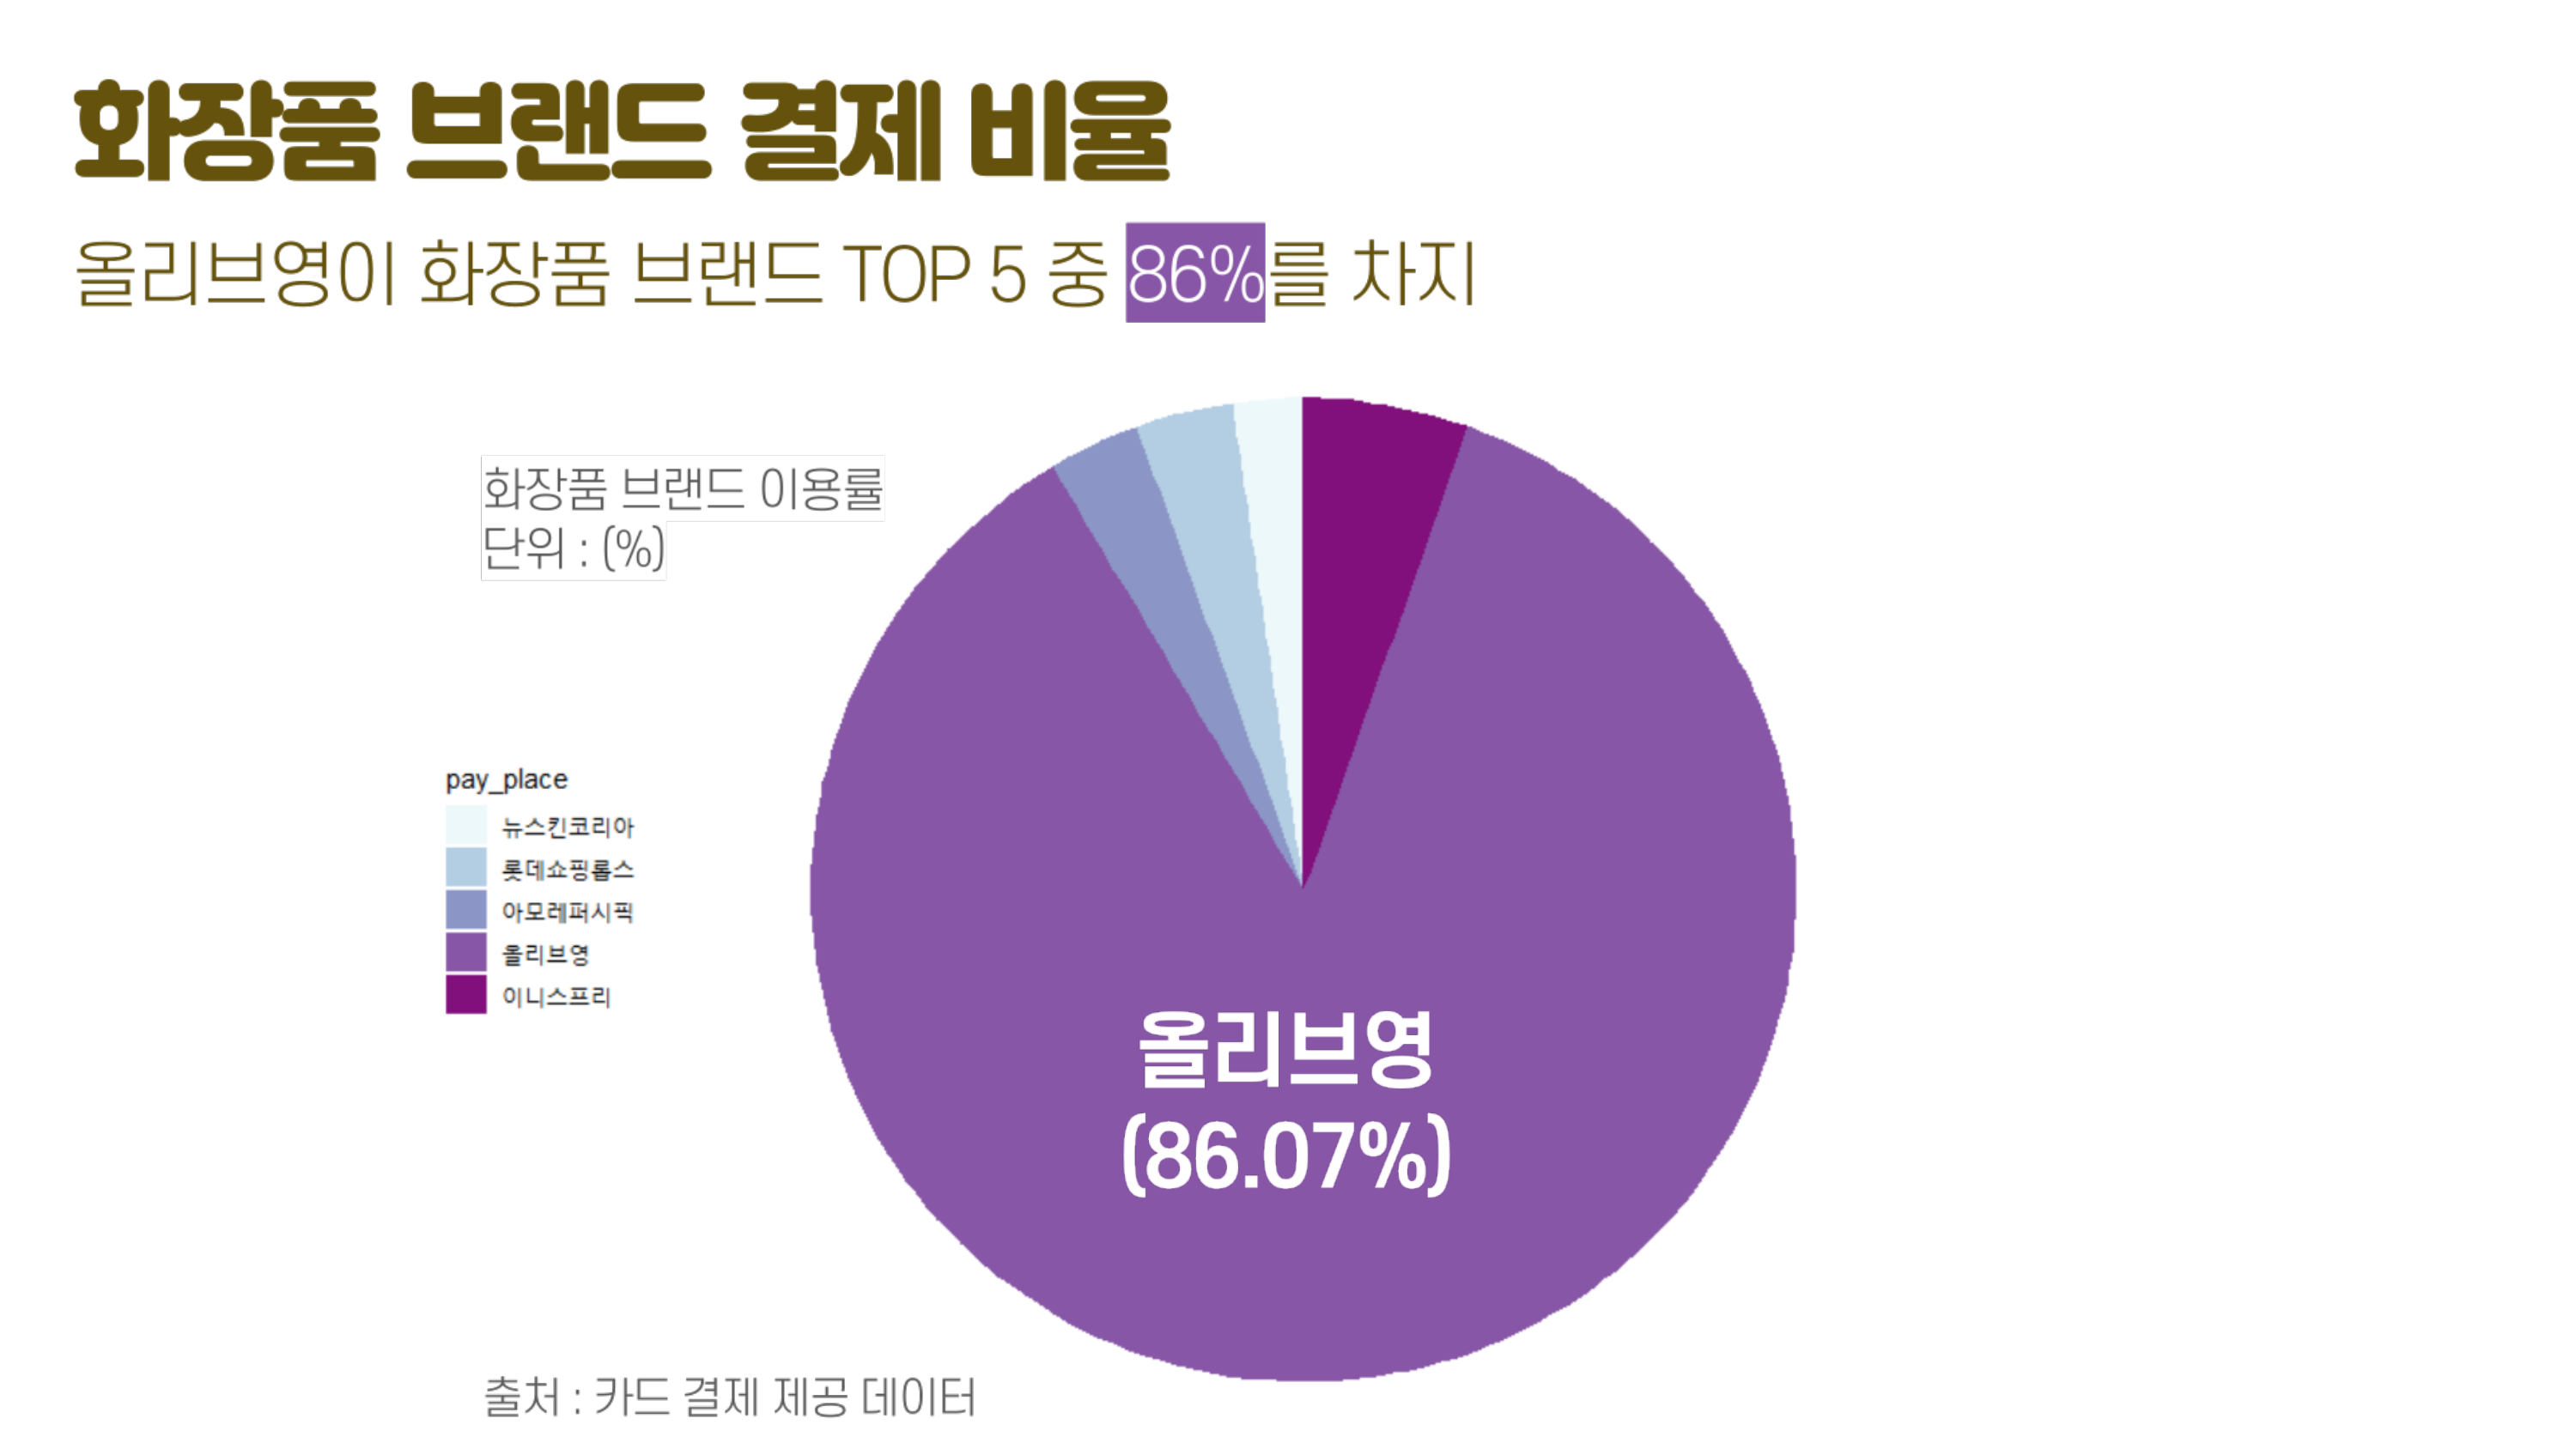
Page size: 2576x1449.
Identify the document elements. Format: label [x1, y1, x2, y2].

picture [55, 42, 1507, 357]
picture [476, 1361, 995, 1449]
picture [475, 449, 908, 603]
text_box [426, 377, 1941, 1413]
picture [1054, 979, 1491, 1236]
